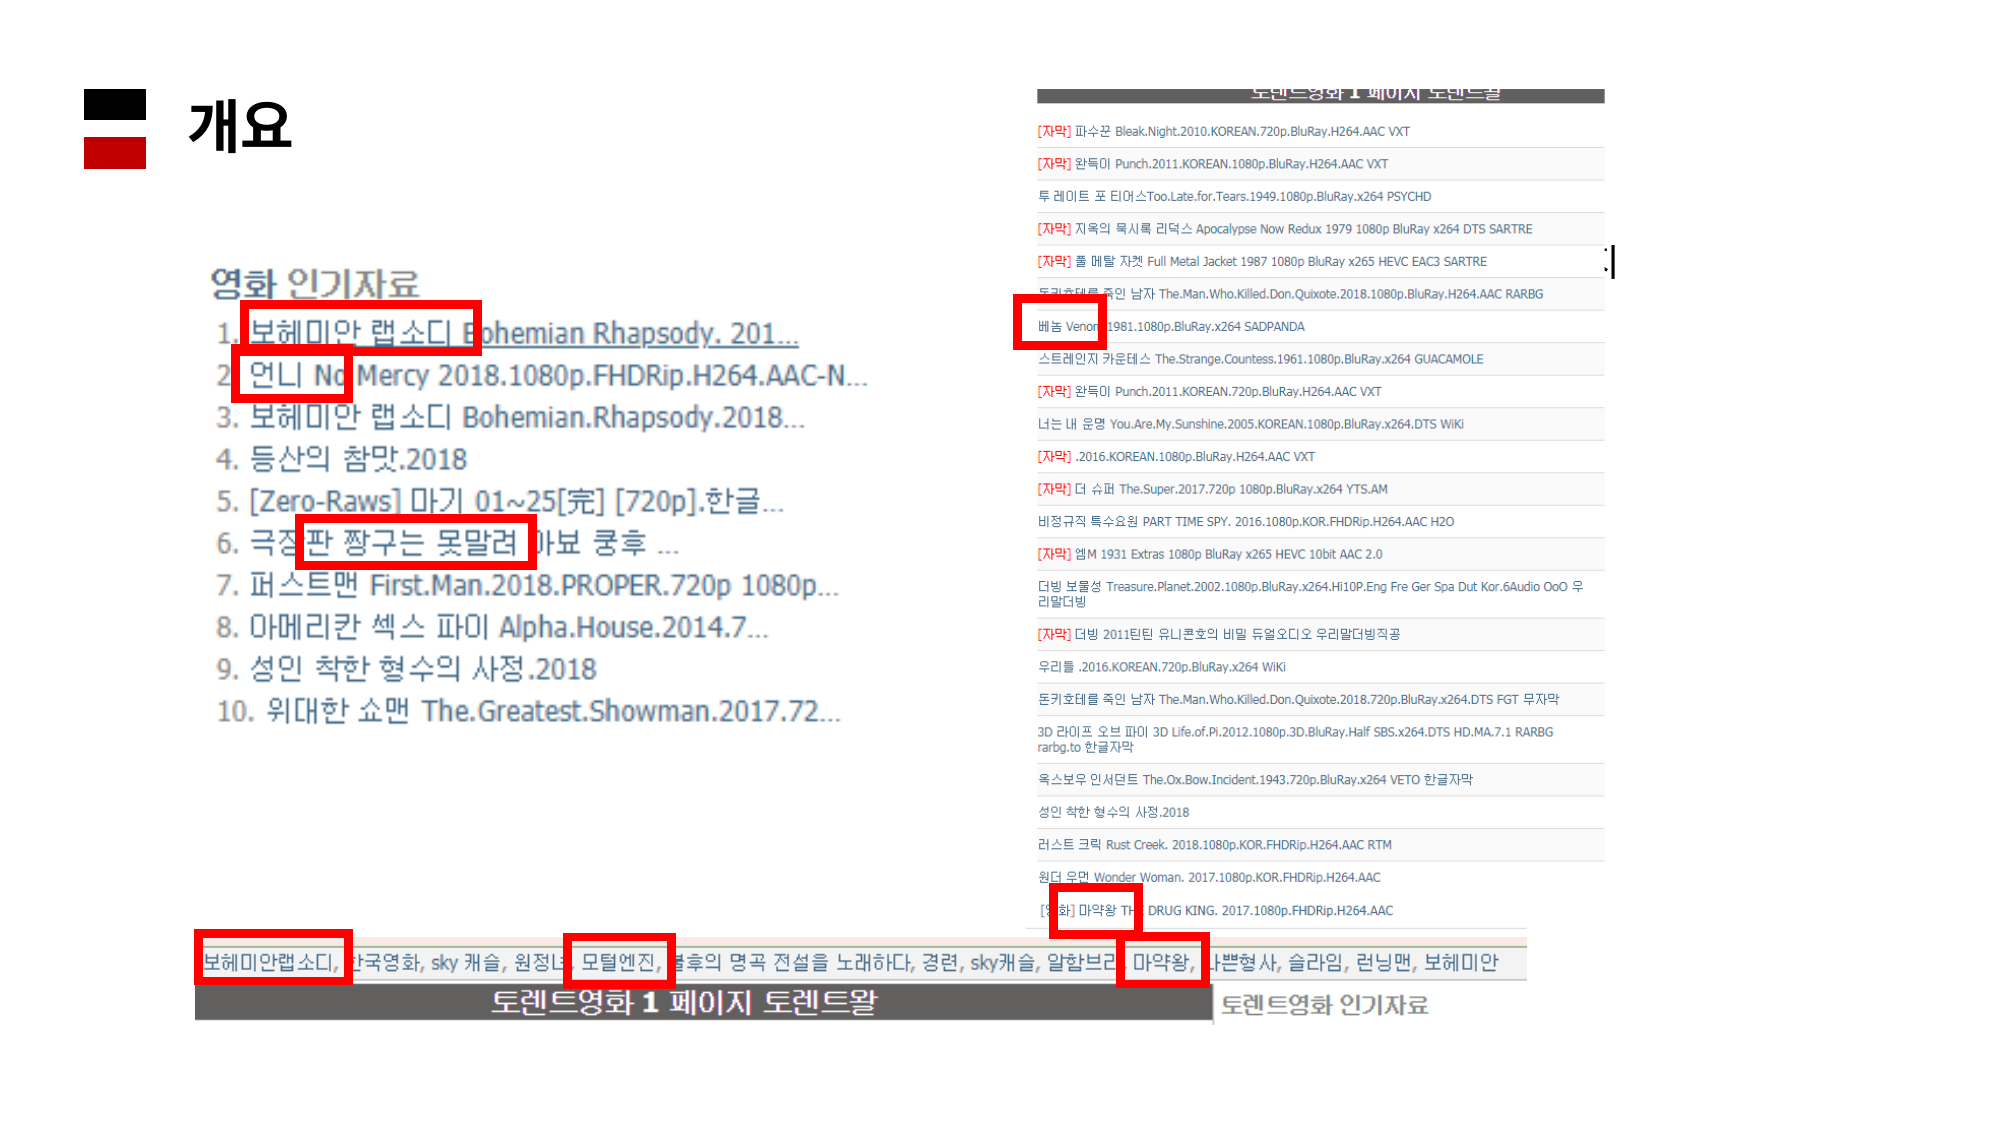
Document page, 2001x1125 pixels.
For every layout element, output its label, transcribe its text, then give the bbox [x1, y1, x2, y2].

picture [195, 937, 1527, 1025]
text_box Kdisk 영화 펭지 [1605, 232, 1793, 292]
text_box [563, 933, 676, 937]
text_box [84, 89, 146, 120]
text_box [194, 929, 353, 985]
text_box 개요 [172, 82, 310, 168]
picture [1025, 89, 1605, 930]
text_box [1049, 930, 1143, 937]
picture [203, 251, 907, 750]
text_box [1143, 932, 1210, 937]
text_box [1013, 294, 1037, 350]
text_box [84, 137, 146, 169]
